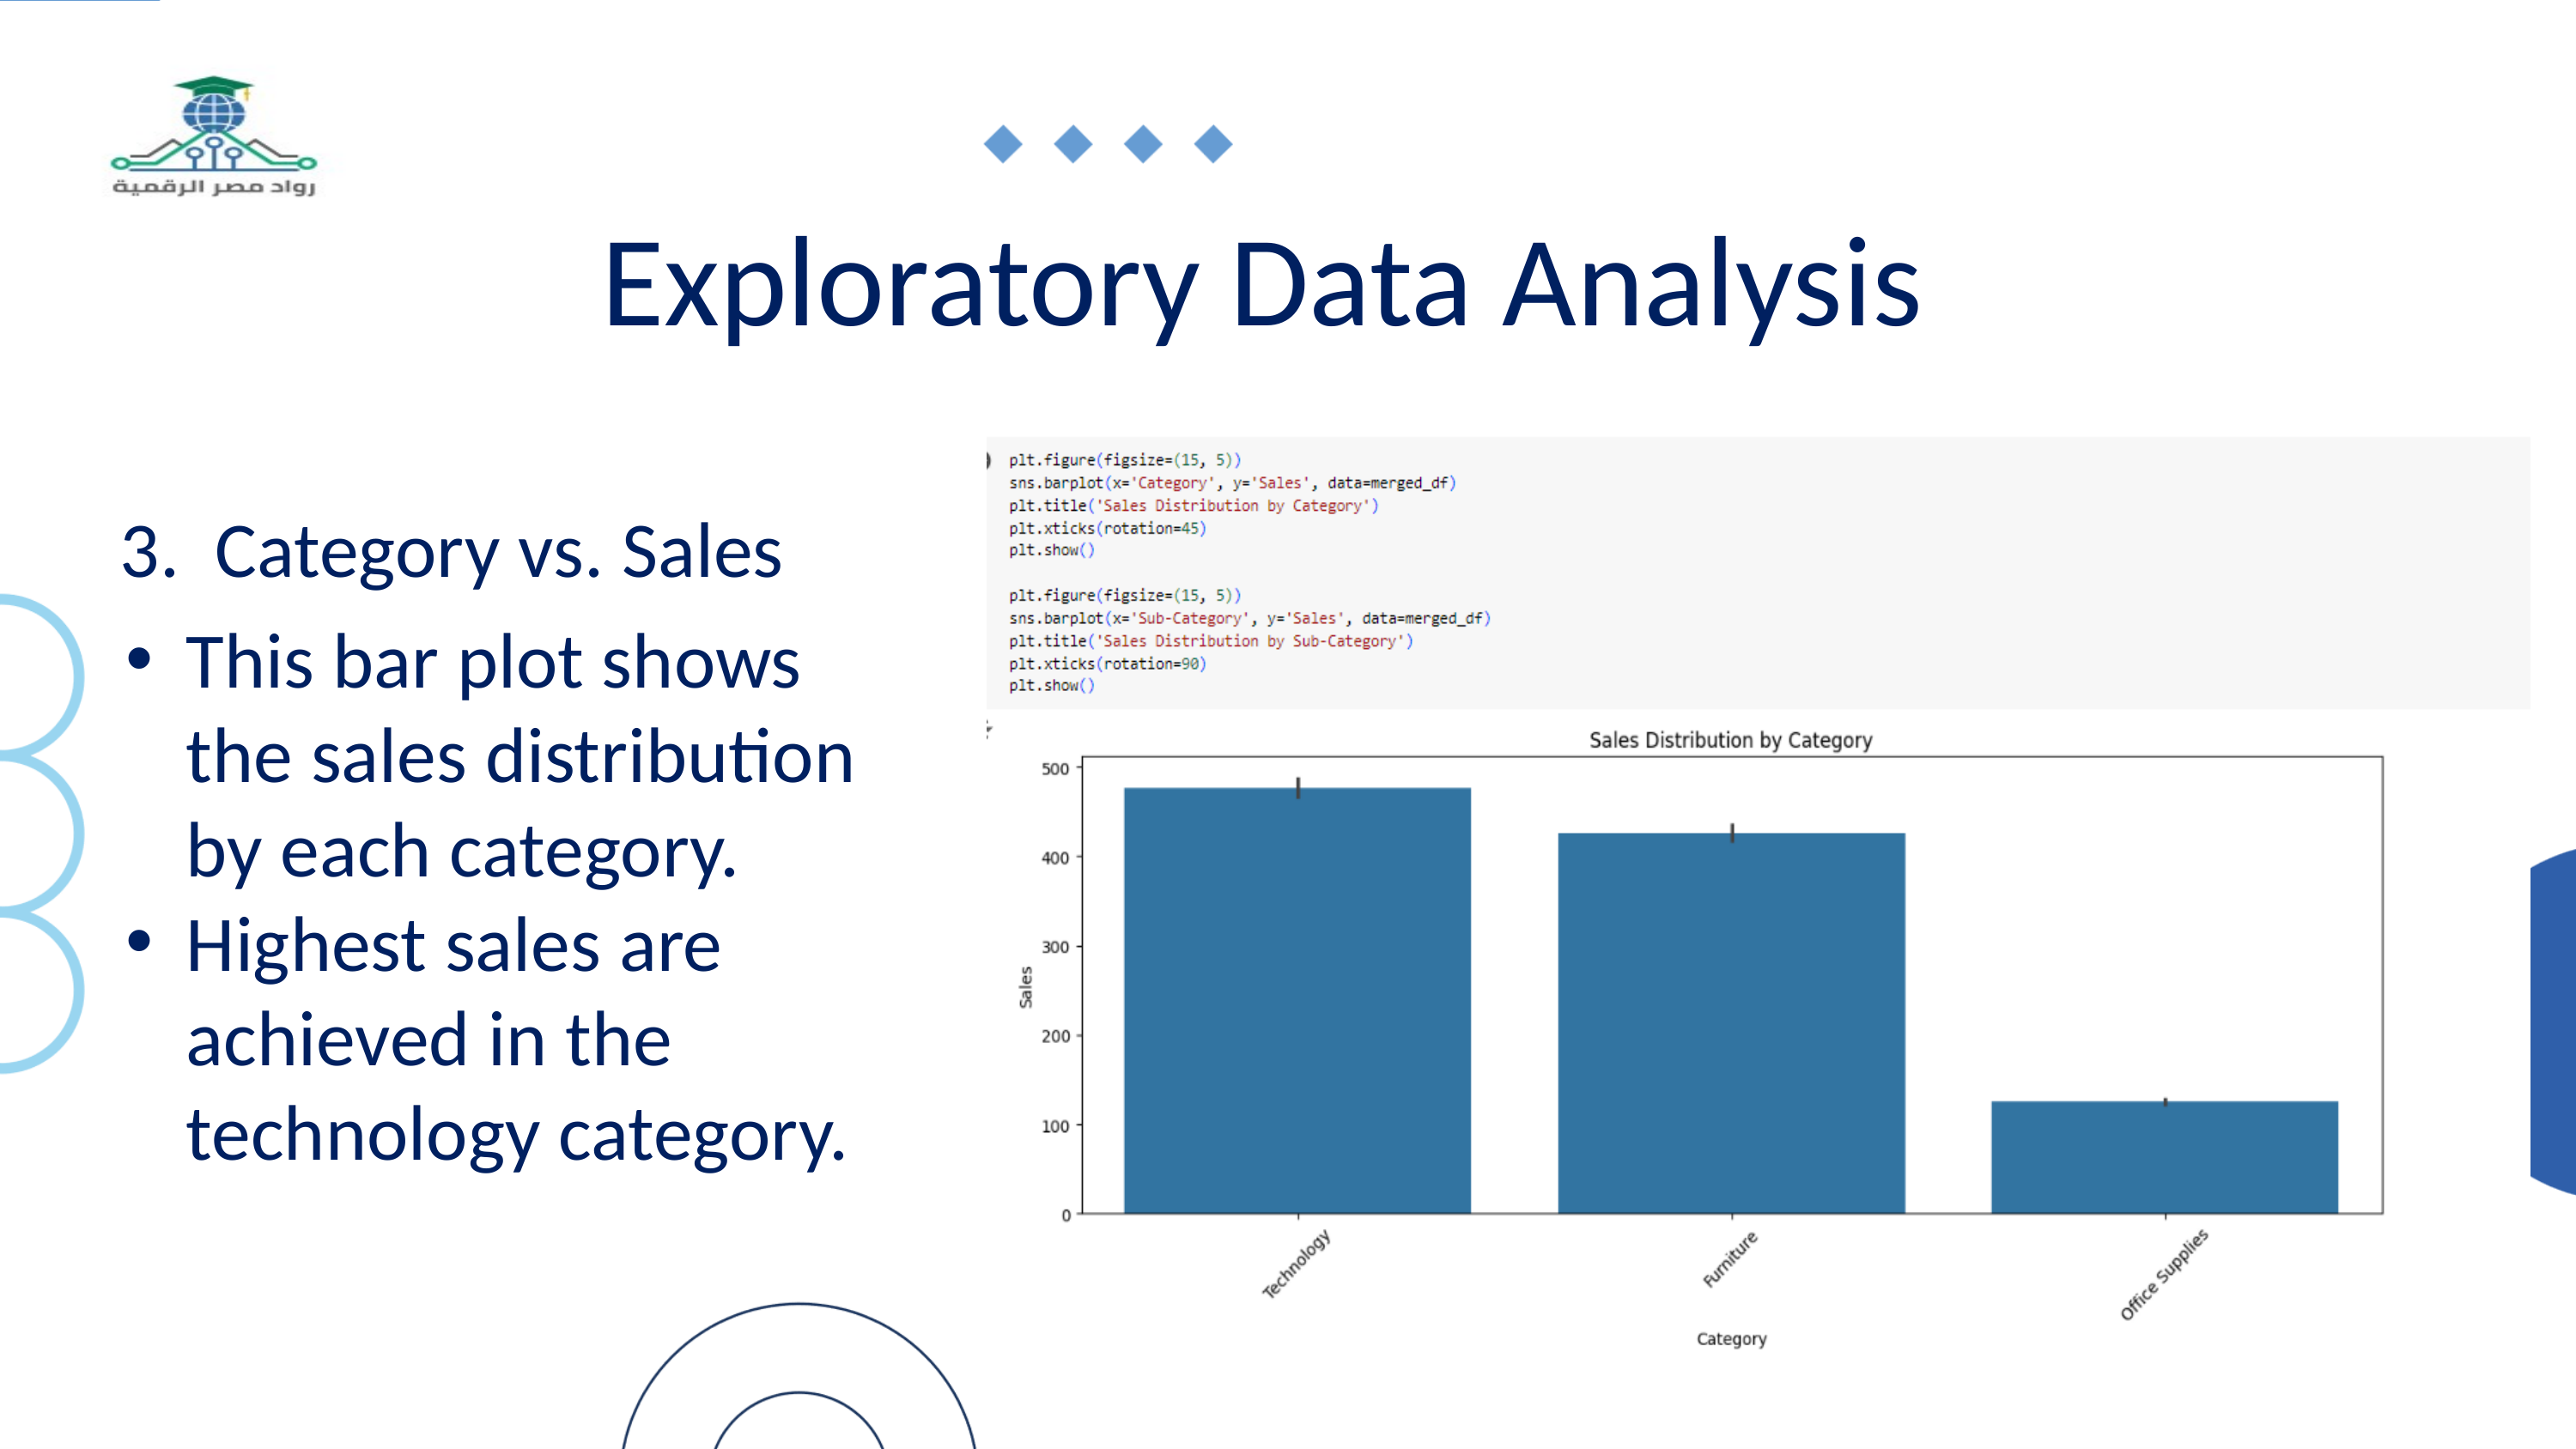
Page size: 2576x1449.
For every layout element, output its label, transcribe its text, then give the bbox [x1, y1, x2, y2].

picture [0, 0, 430, 274]
text_box 3. Category vs. Sales [75, 478, 934, 600]
title Exploratory Data Analysis [580, 187, 1946, 361]
picture [987, 434, 2531, 1358]
text_box This bar plot shows the sales distribution by each category. Highest sales are achieved in the technology category. [112, 603, 896, 1183]
text_box [0, 0, 2576, 1449]
